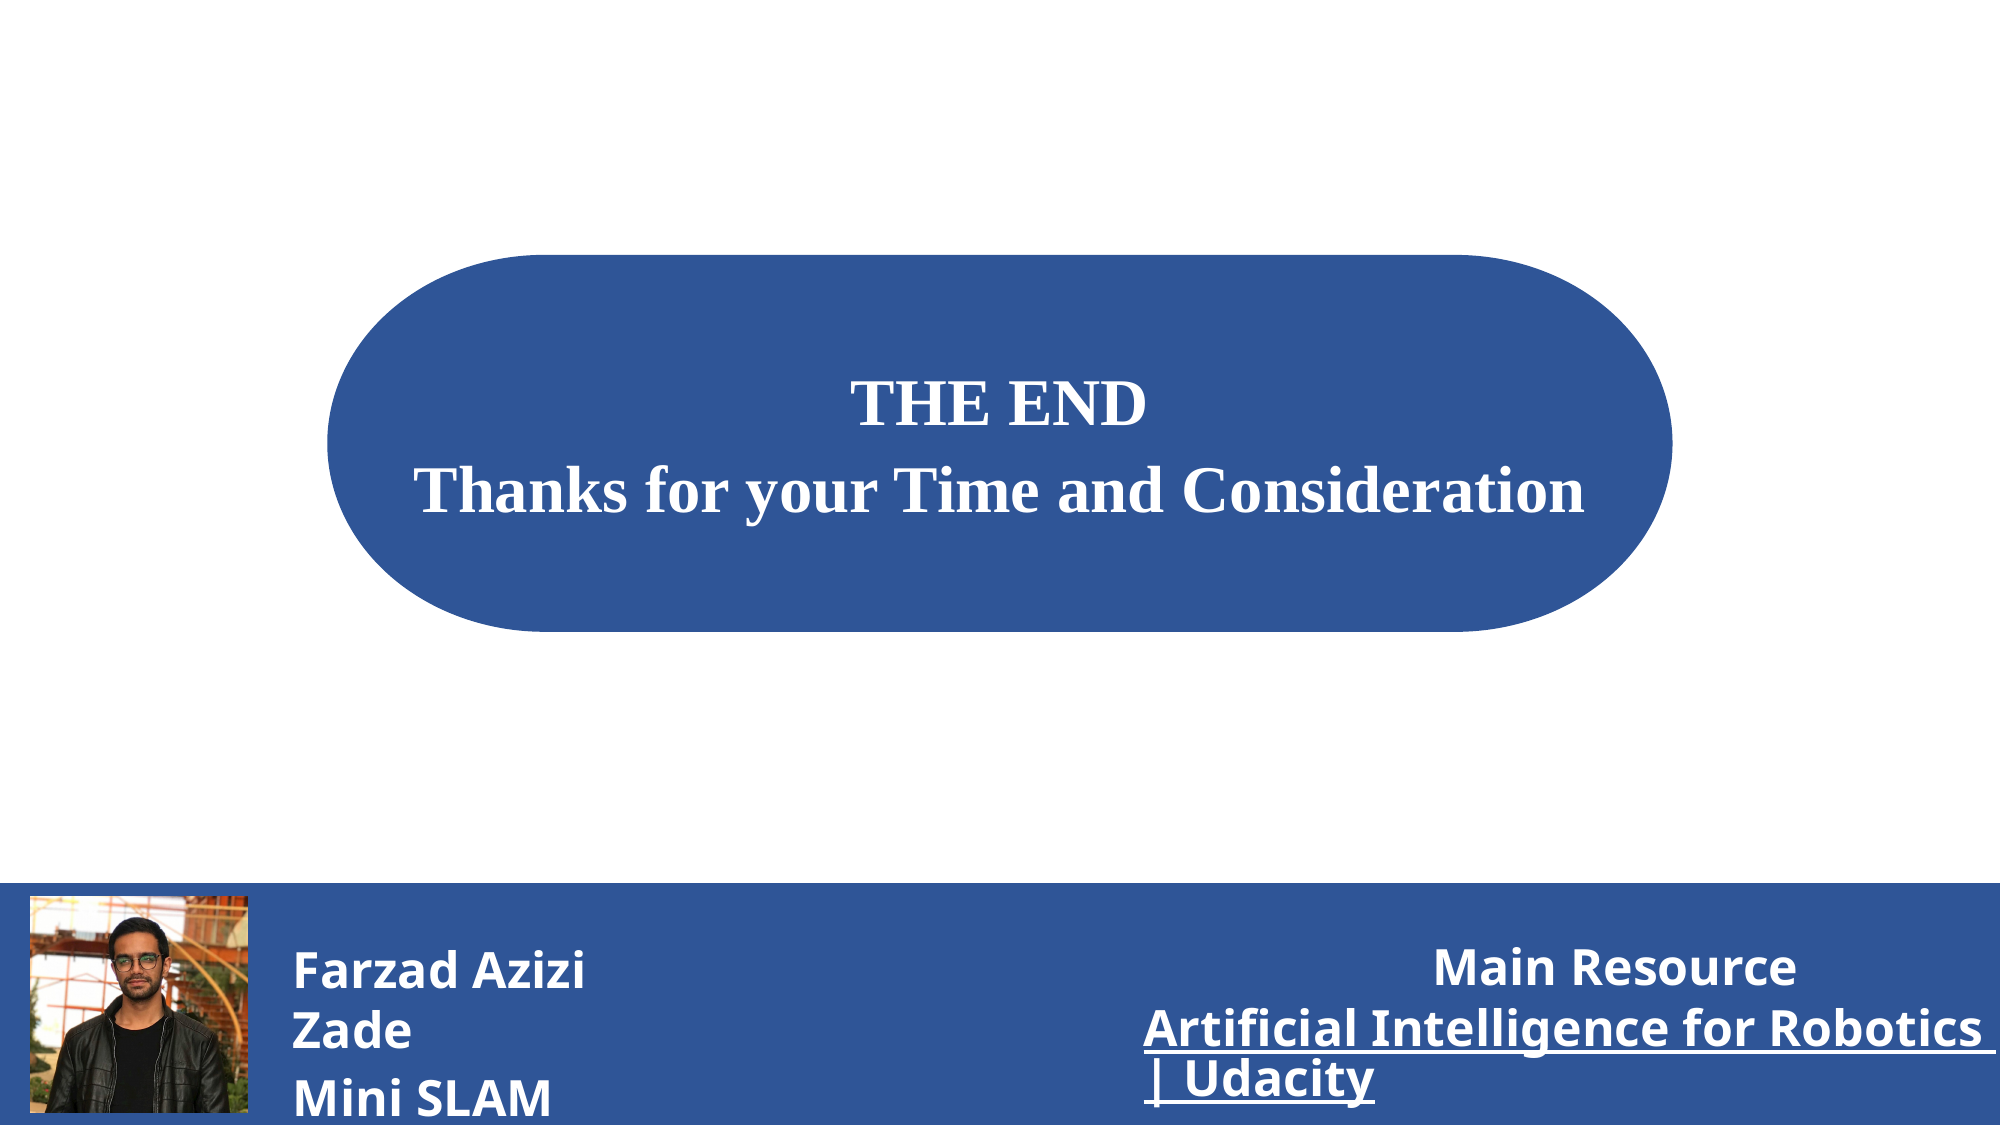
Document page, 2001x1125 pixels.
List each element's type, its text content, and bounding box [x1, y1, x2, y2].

text_box Main Resource [1417, 928, 1814, 1003]
picture [30, 896, 248, 1113]
text_box Artificial Intelligence for Robotics | Udacity [1128, 988, 2000, 1072]
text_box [328, 255, 1672, 631]
text_box Farzad Azizi Zade Mini SLAM Project [278, 931, 698, 1125]
text_box [0, 884, 2000, 1125]
